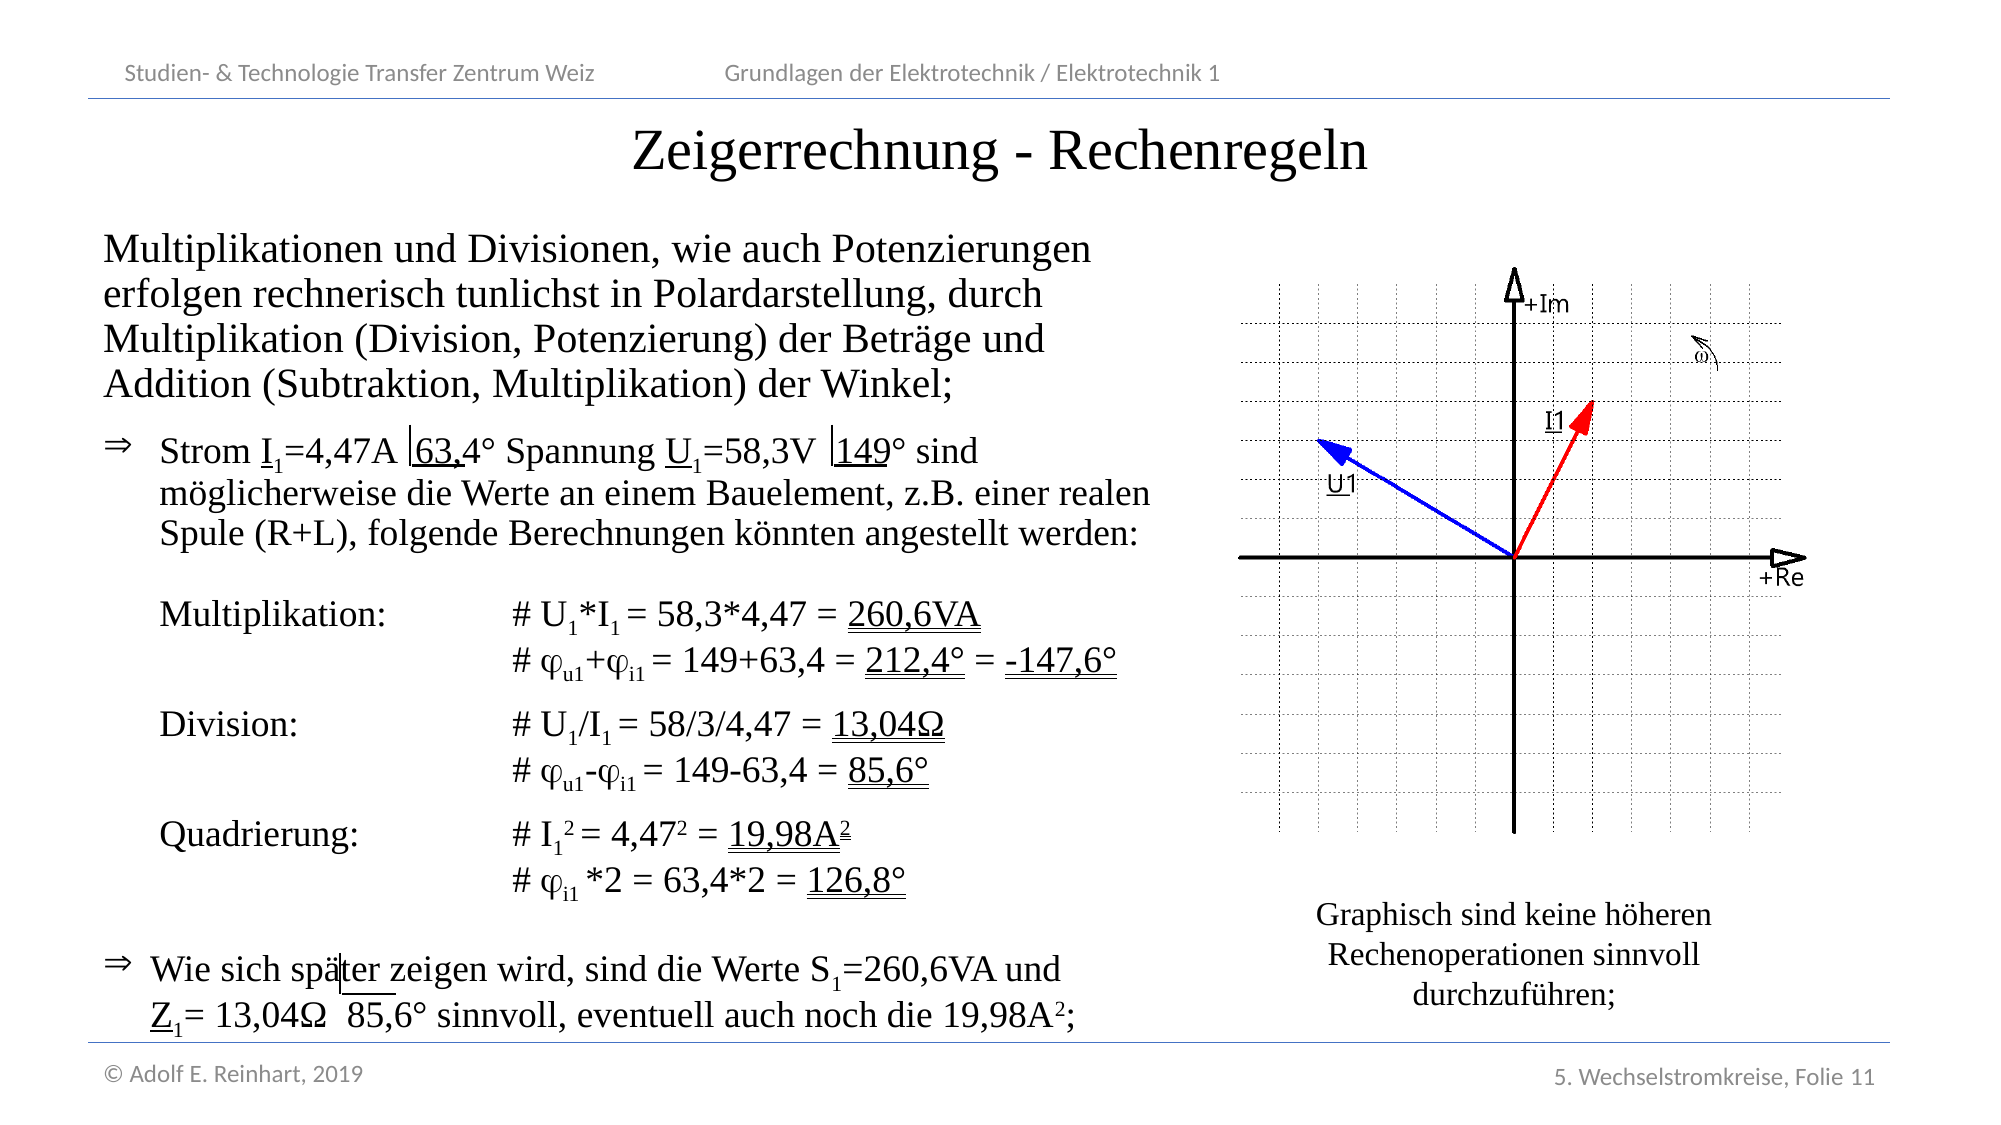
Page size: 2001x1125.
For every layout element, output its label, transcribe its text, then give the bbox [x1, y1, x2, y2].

footer © Adolf E. Reinhart, 2019 [88, 1043, 1338, 1103]
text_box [340, 952, 396, 995]
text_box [409, 424, 465, 467]
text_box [831, 424, 887, 467]
text_box Studien- & Technologie Transfer Zentrum Weiz Grundlagen der Elektrotechnik / Elektrotechnik 1 [109, 41, 1891, 98]
slide_number 5. Wechselstromkreise, Folie 11 [1358, 1044, 1891, 1105]
text_box Zeigerrechnung - Rechenregeln [98, 111, 1902, 224]
subtitle Multiplikationen und Divisionen, wie auch Potenzierungen erfolgen rechnerisch tunlichst in Polardarstellung, durch Multiplikation (Division, Potenzierung) der Beträge und Addition (Subtraktion, Multiplikation) der Winkel; Strom I1=4,47A 63,4° Spannung U1=58,3V 149° sind möglicherweise die Werte an einem Bauelement, z.B. einer realen Spule (R+L), folgende Berechnungen könnten angestellt werden: Multiplikation: # U1*I1 = 58,3*4,47 = 260,6VA # ju1+ji1 = 149+63,4 = 212,4° = -147,6° Division: # U1/I1 = 58/3/4,47 = 13,04Ω # ju1-ji1 = 149-63,4 = 85,6° Quadrierung: # I12 = 4,472 = 19,98A2 # ji1 *2 = 63,4*2 = 126,8° Wie sich später zeigen wird, sind die Werte S1=260,6VA und Z1= 13,04Ω 85,6° sinnvoll, eventuell auch noch die 19,98A2; [88, 218, 1198, 1027]
picture [1208, 234, 1838, 863]
text_box Graphisch sind keine höheren Rechenoperationen sinnvoll durchzuführen; [1288, 884, 1741, 1020]
